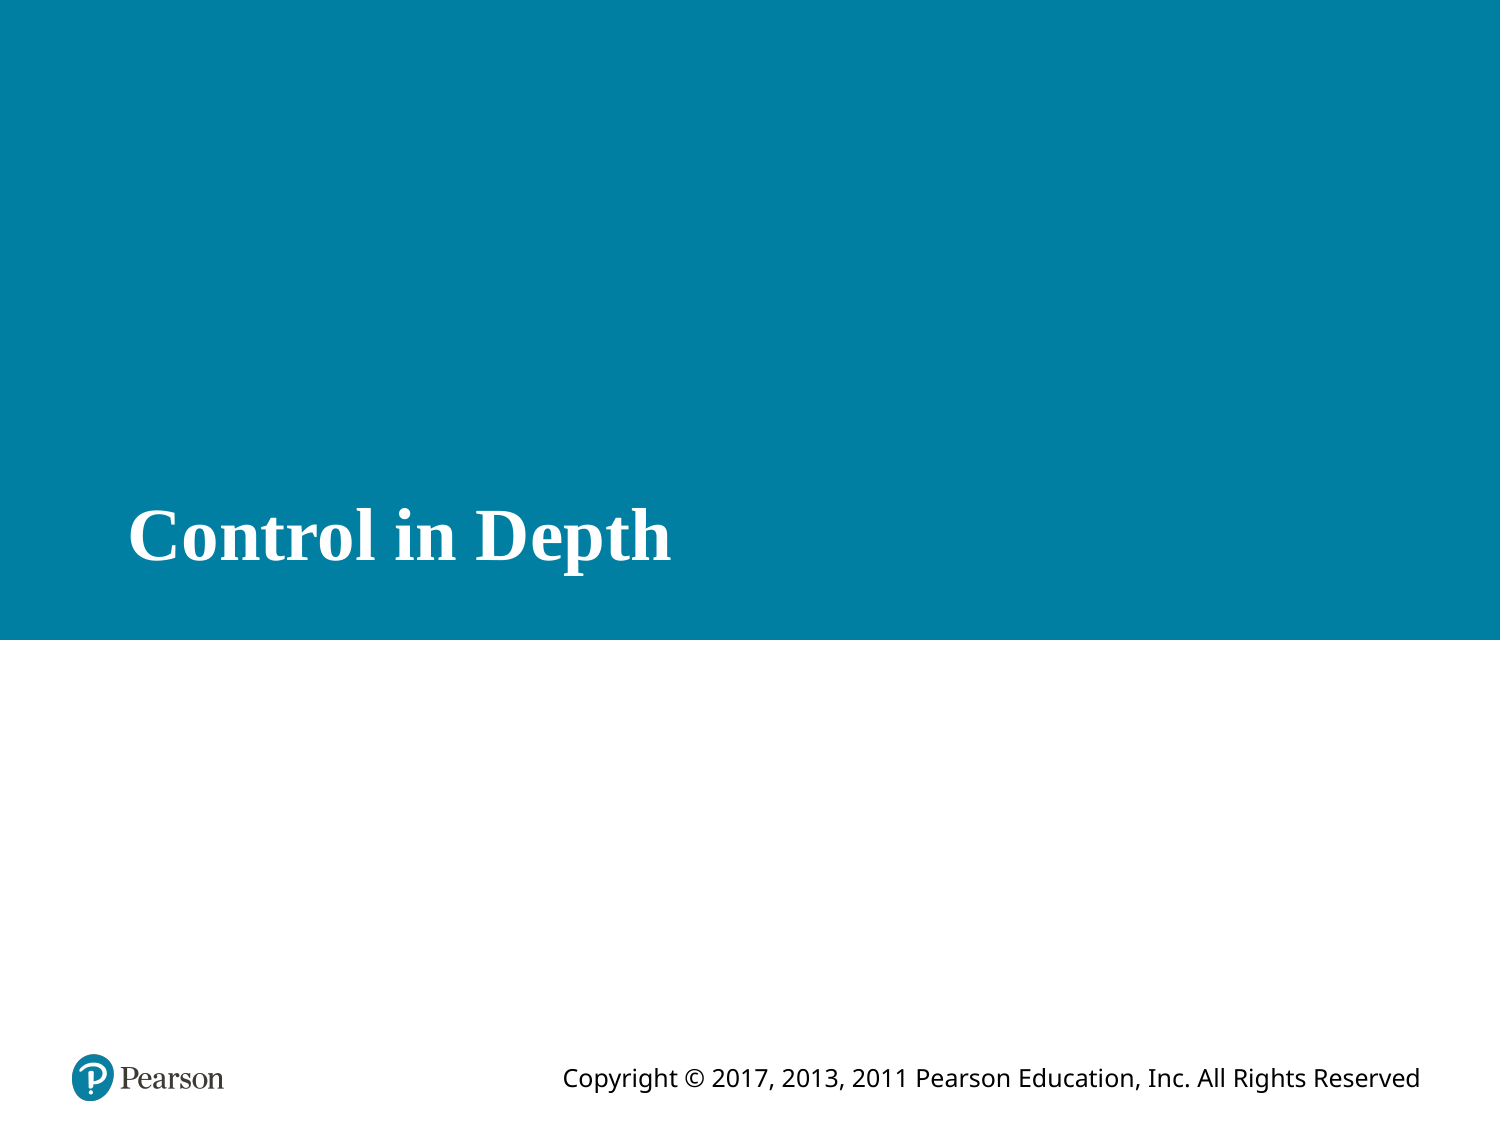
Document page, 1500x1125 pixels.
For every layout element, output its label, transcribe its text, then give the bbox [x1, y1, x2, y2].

picture [72, 1054, 88, 1070]
title Control in Depth [112, 125, 1388, 591]
picture [80, 1063, 106, 1088]
picture [98, 1054, 224, 1101]
picture [72, 1087, 83, 1101]
